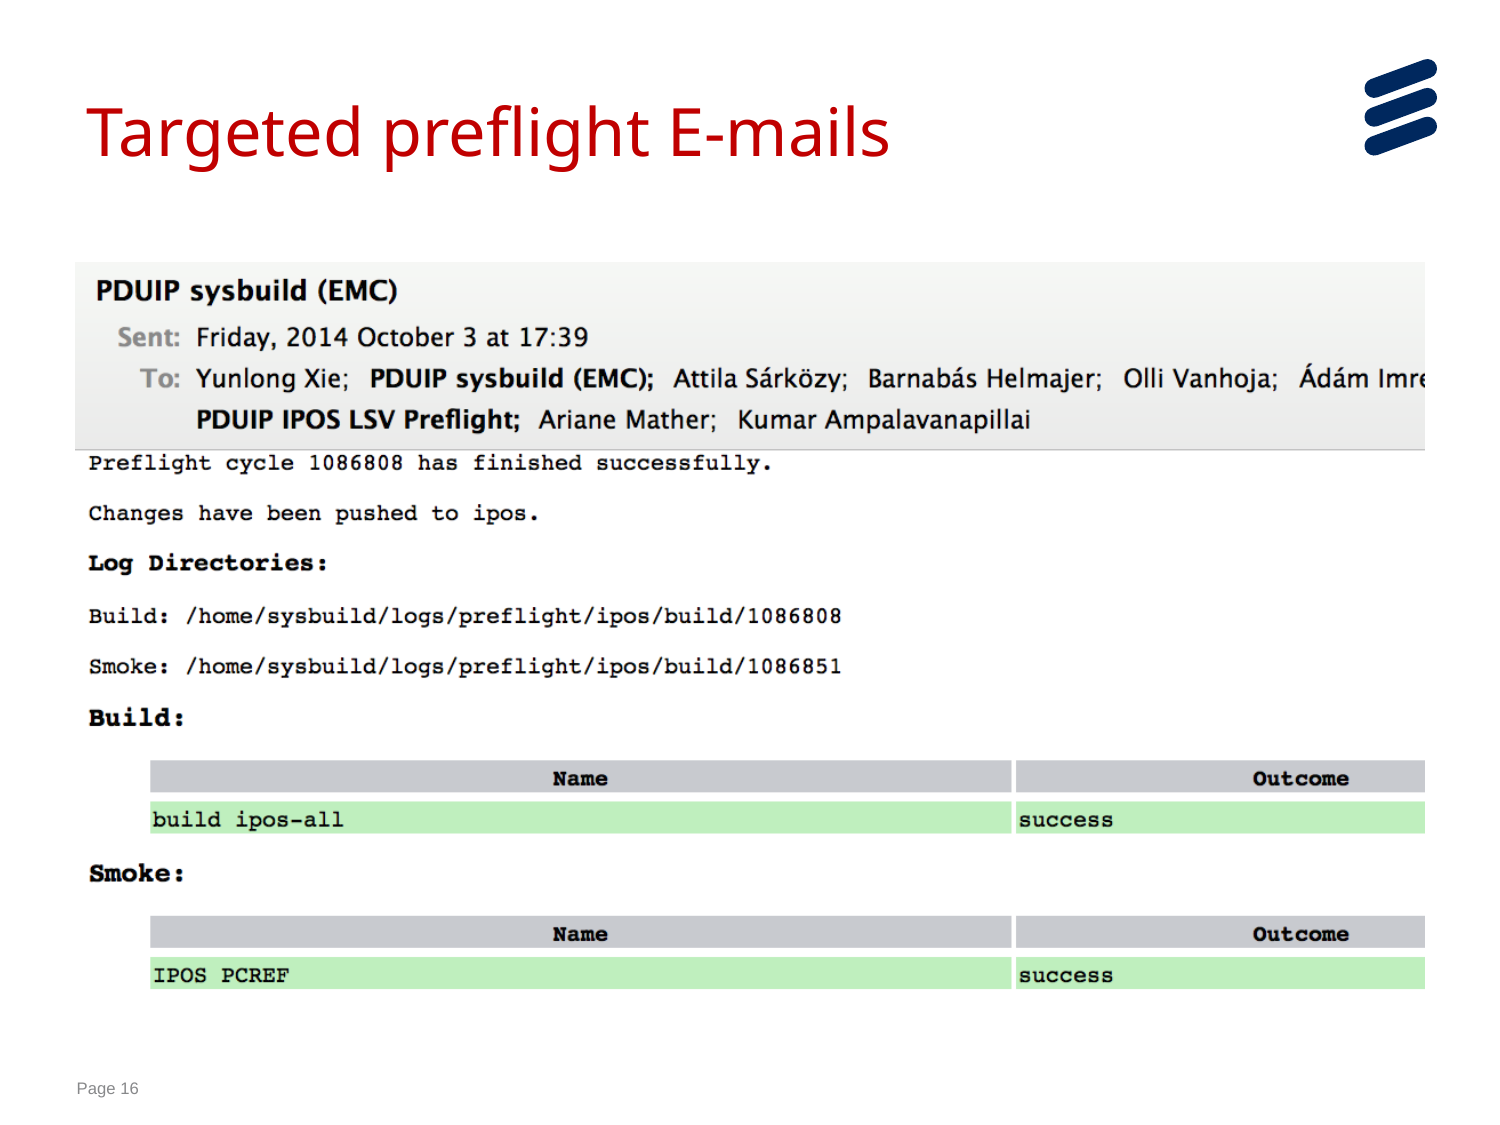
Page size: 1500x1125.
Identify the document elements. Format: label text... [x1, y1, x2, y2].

title Targeted preflight E-mails [74, 44, 1217, 233]
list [74, 262, 1426, 1006]
